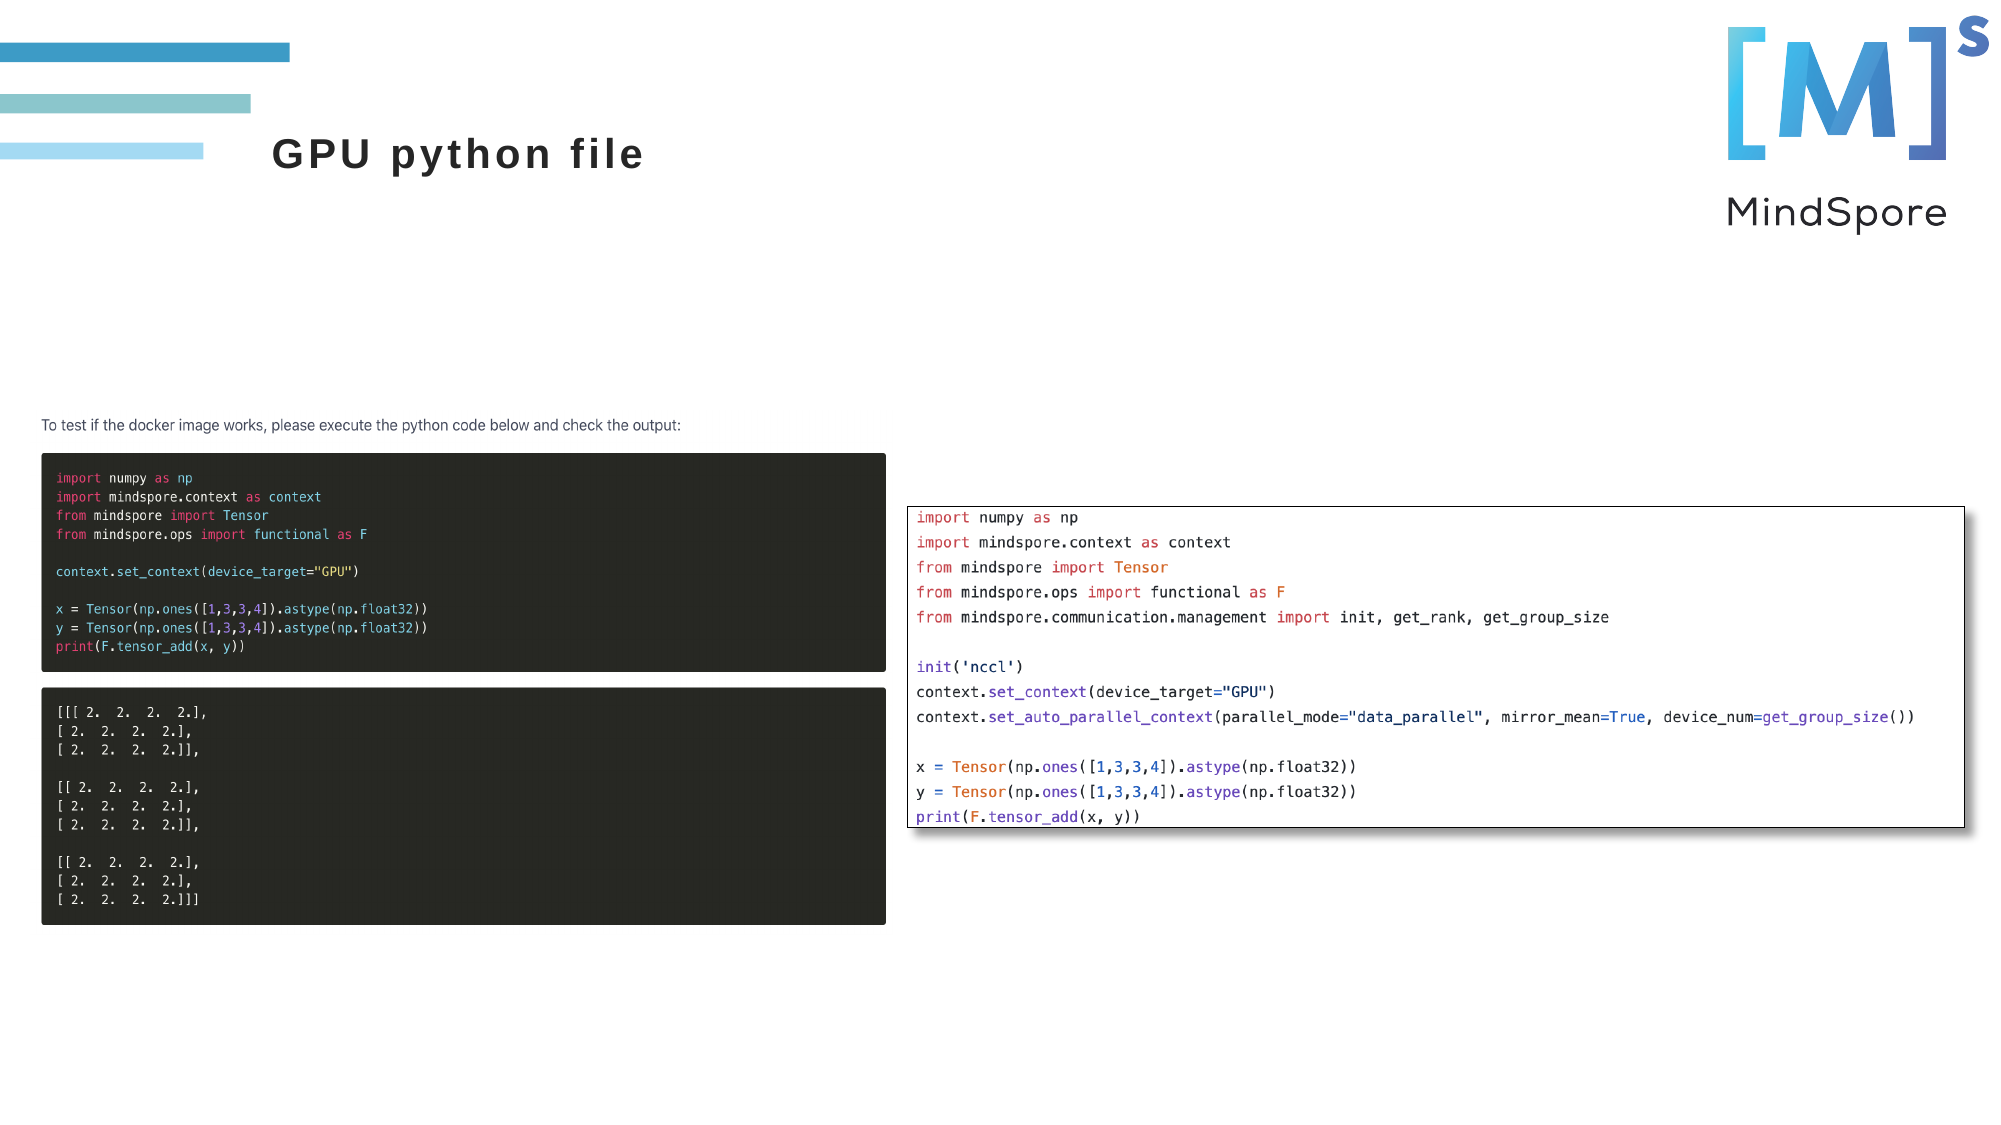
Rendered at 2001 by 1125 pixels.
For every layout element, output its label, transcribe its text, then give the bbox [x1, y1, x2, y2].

text_box [0, 142, 204, 160]
picture [906, 506, 1965, 828]
picture [29, 410, 893, 935]
text_box GPU python file [256, 27, 1108, 258]
text_box [0, 93, 252, 114]
picture [1714, 9, 1989, 241]
text_box [0, 42, 291, 63]
